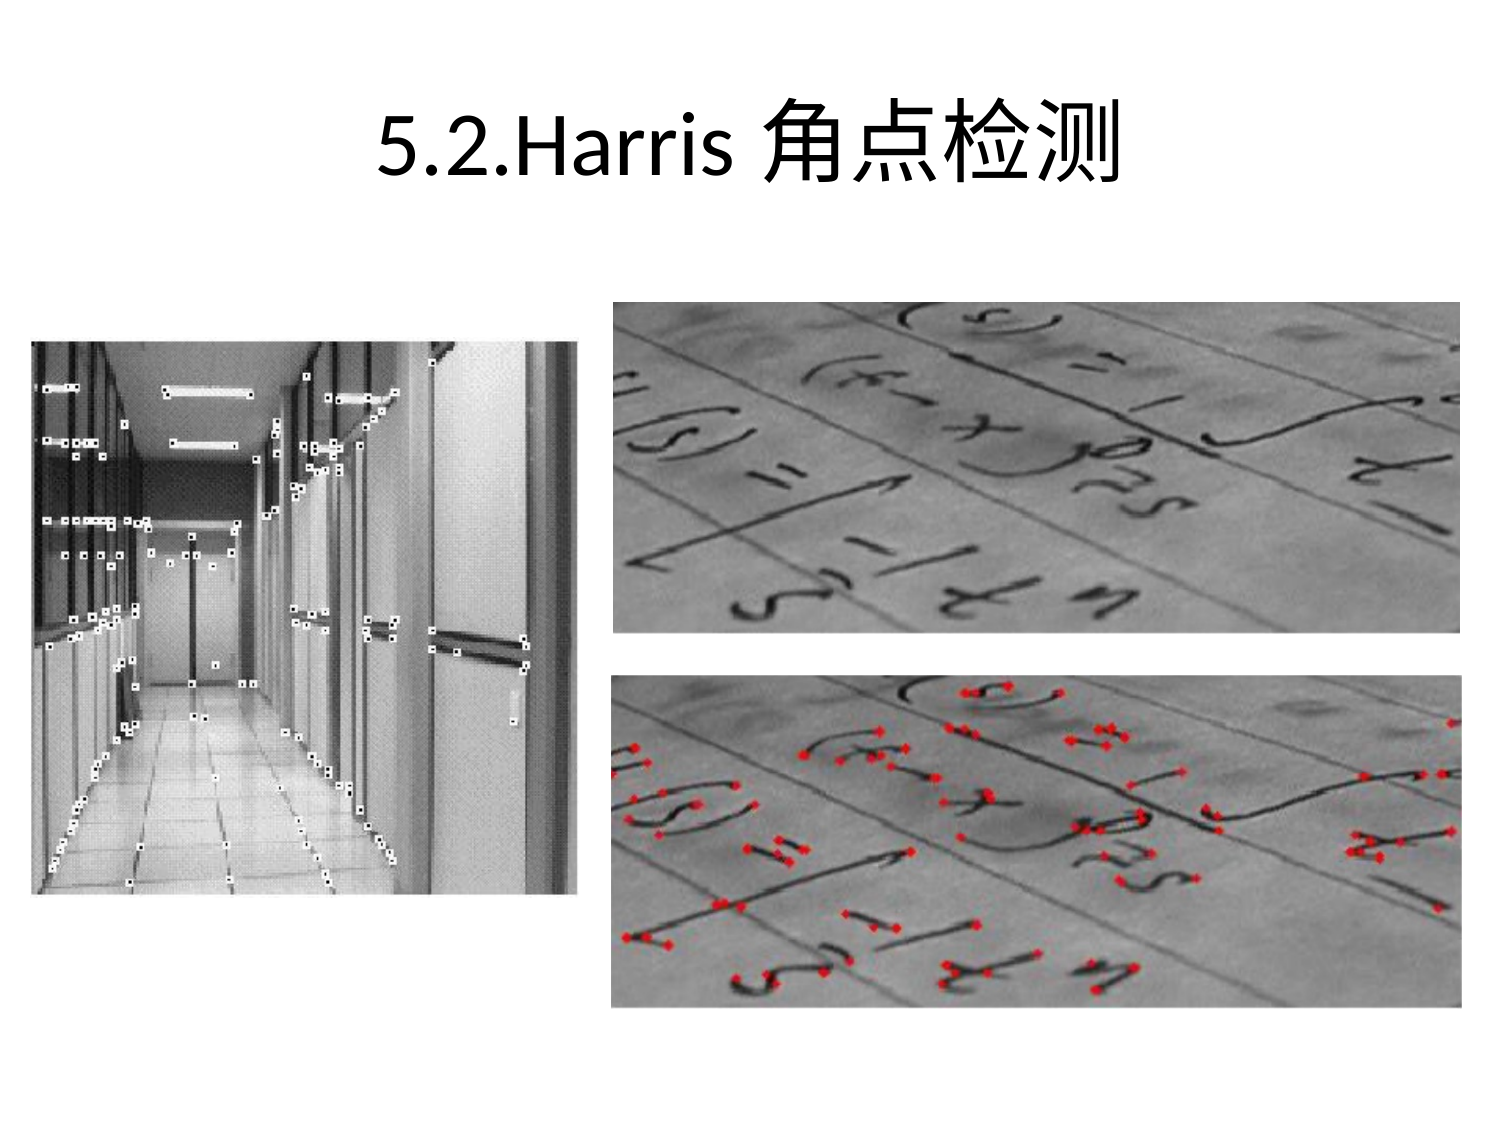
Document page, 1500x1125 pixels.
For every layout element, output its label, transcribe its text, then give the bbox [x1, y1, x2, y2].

picture [611, 675, 1462, 1009]
title 5.2.Harris角点检测 [75, 45, 1425, 233]
picture [613, 302, 1460, 634]
picture [30, 337, 579, 899]
